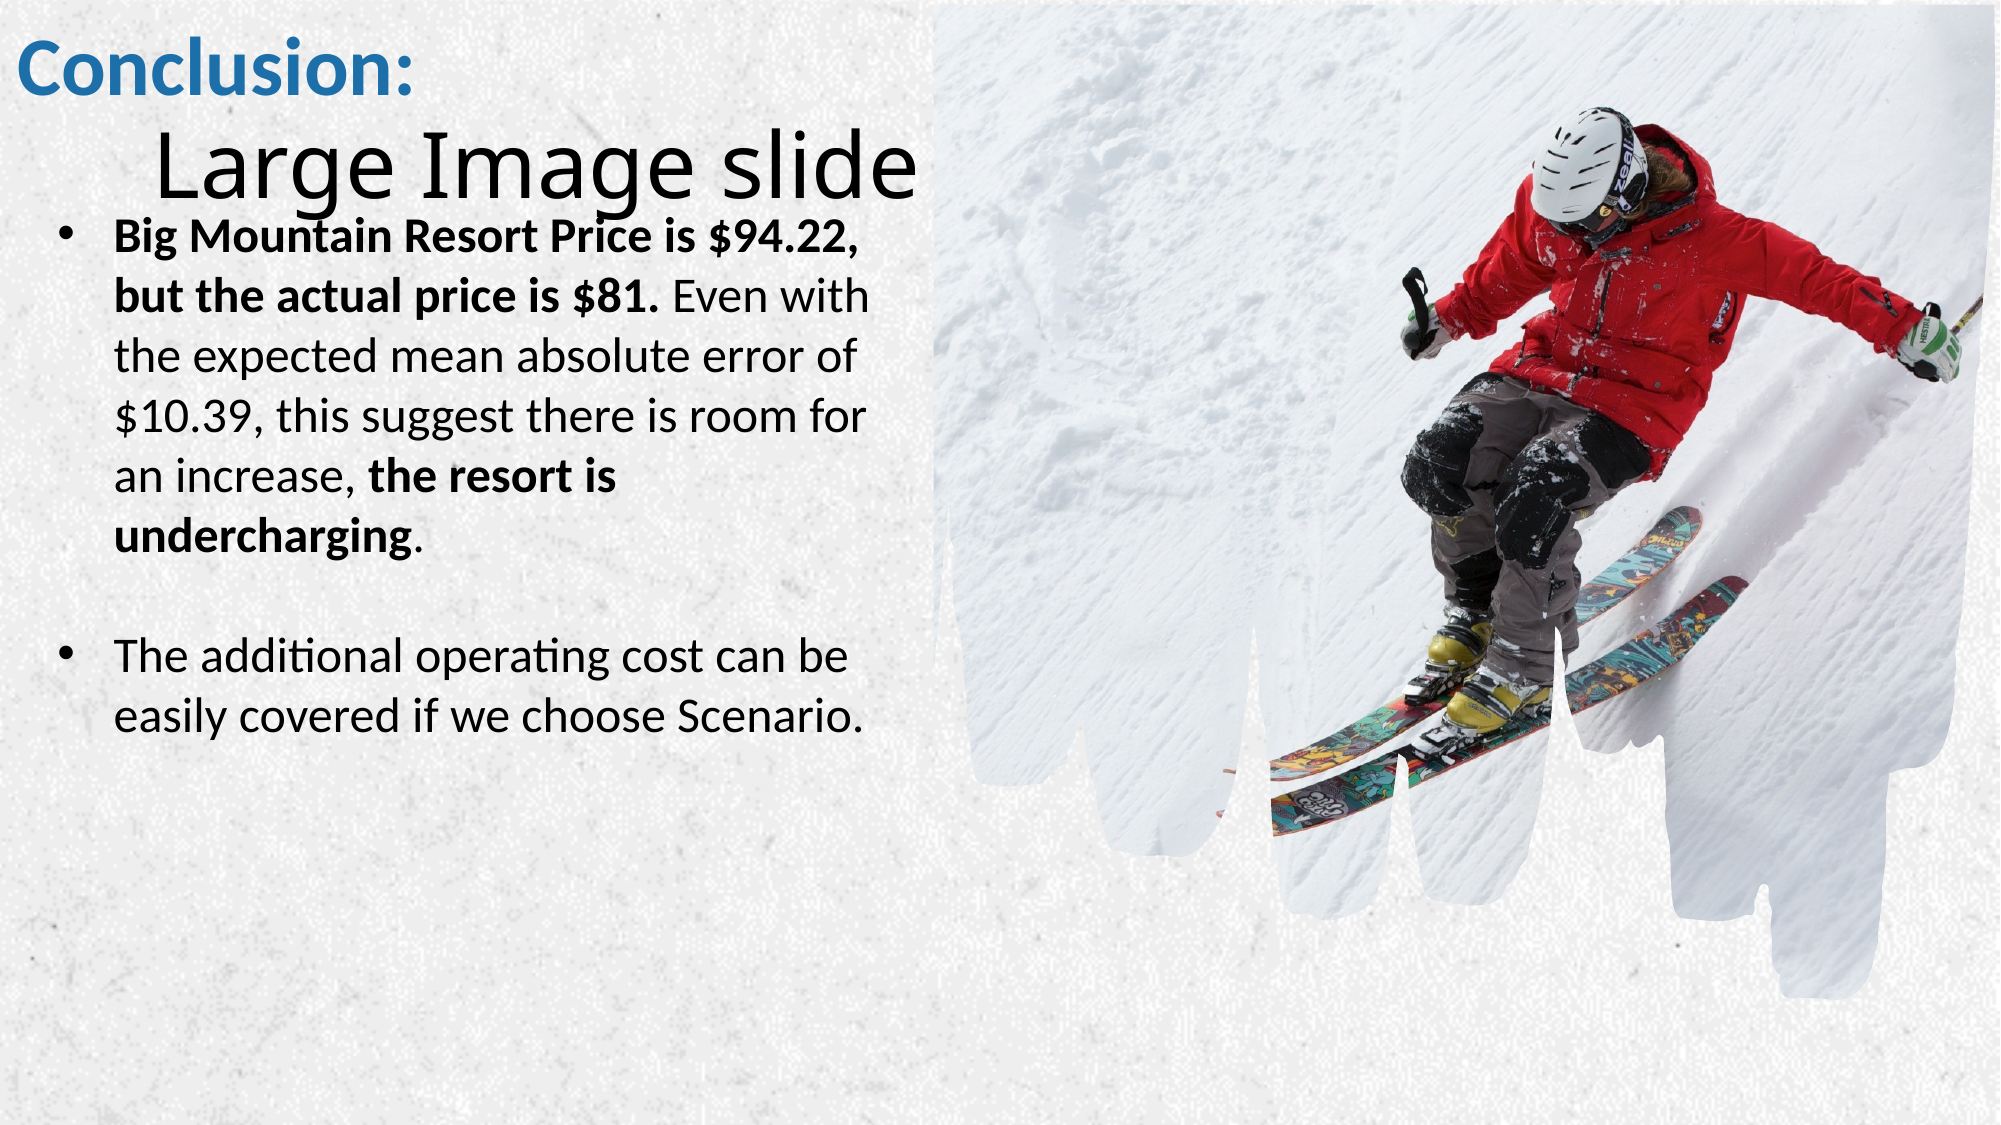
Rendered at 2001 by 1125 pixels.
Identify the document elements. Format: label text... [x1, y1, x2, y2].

picture [0, 0, 2000, 1125]
title Large Image slide [137, 59, 933, 278]
text_box Big Mountain Resort Price is $94.22, but the actual price is $81. Even with the expected mean absolute error of $10.39, this suggest there is room for an increase, the resort is undercharging. The additional operating cost can be easily covered if we choose Scenario. [42, 135, 891, 931]
text_box Conclusion: [2, 4, 433, 120]
